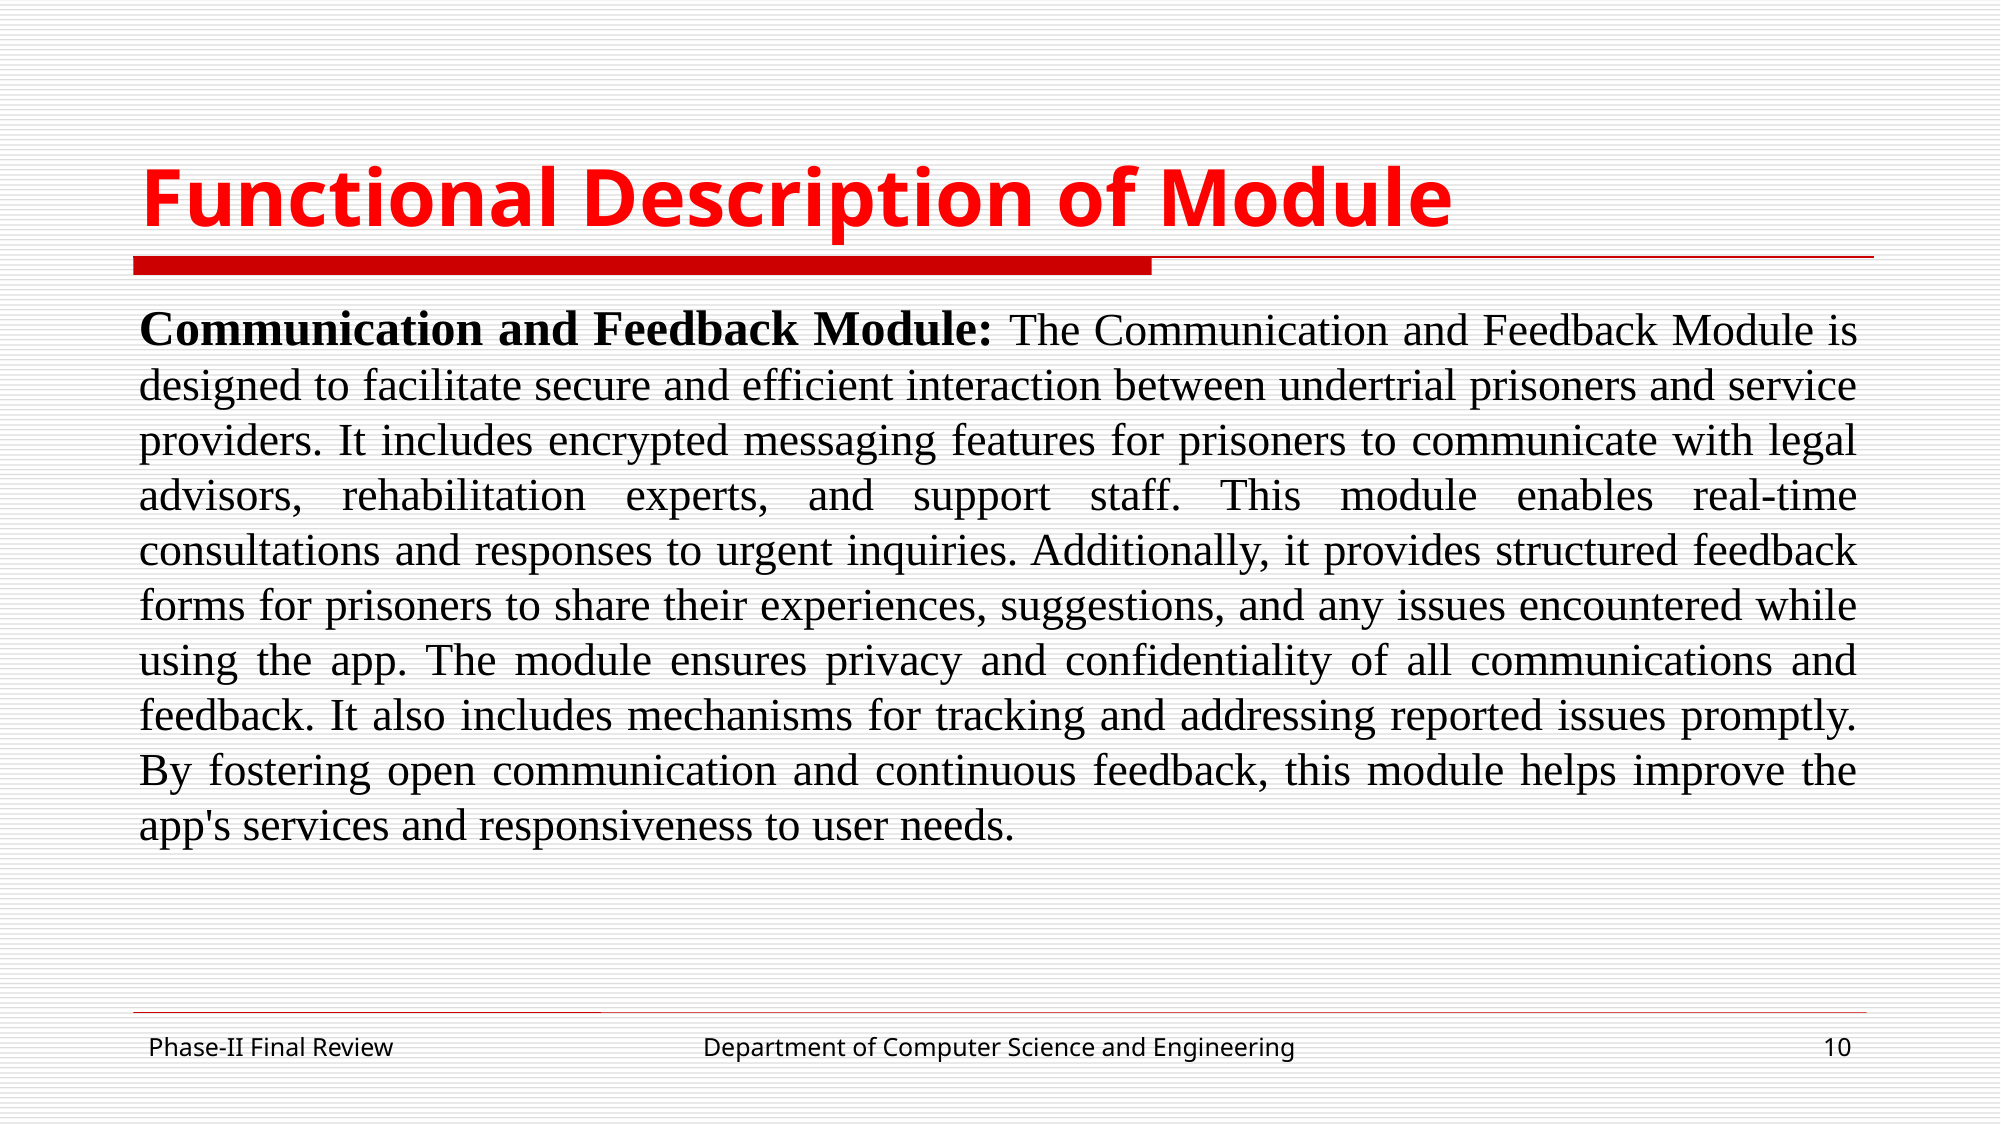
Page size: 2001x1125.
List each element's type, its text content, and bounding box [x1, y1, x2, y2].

slide_number 10 [1433, 1024, 1867, 1103]
list Communication and Feedback Module: The Communication and Feedback Module is designed to facilitate secure and efficient interaction between undertrial prisoners and service providers. It includes encrypted messaging features for prisoners to communicate with legal advisors, rehabilitation experts, and support staff. This module enables real-time consultations and responses to urgent inquiries. Additionally, it provides structured feedback forms for prisoners to share their experiences, suggestions, and any issues encountered while using the app. The module ensures privacy and confidentiality of all communications and feedback. It also includes mechanisms for tracking and addressing reported issues promptly. By fostering open communication and continuous feedback, this module helps improve the app's services and responsiveness to user needs. [123, 287, 1874, 988]
slide_number Phase-II Final Review [133, 1024, 567, 1103]
picture [0, 0, 2001, 1125]
footer Department of Computer Science and Engineering [683, 1024, 1317, 1103]
title Functional Description of Module [125, 50, 1876, 250]
